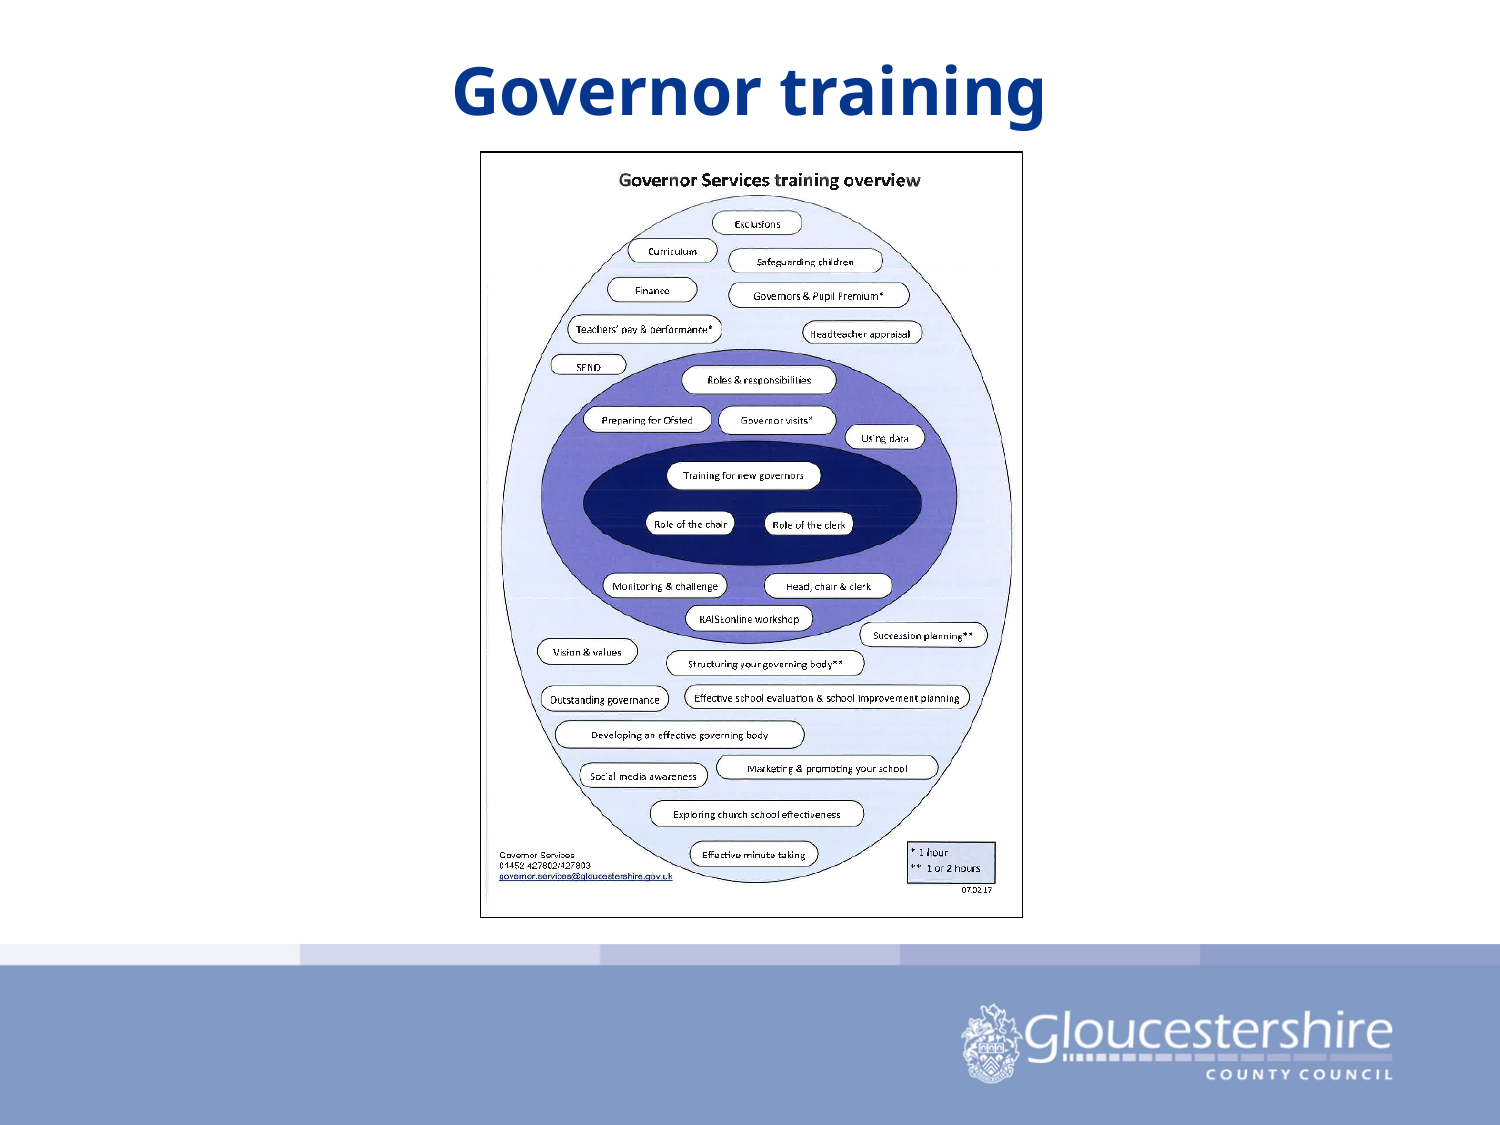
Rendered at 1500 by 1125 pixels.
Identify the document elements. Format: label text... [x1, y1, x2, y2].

title Governor training [75, 0, 1425, 183]
picture [0, 0, 1500, 1125]
